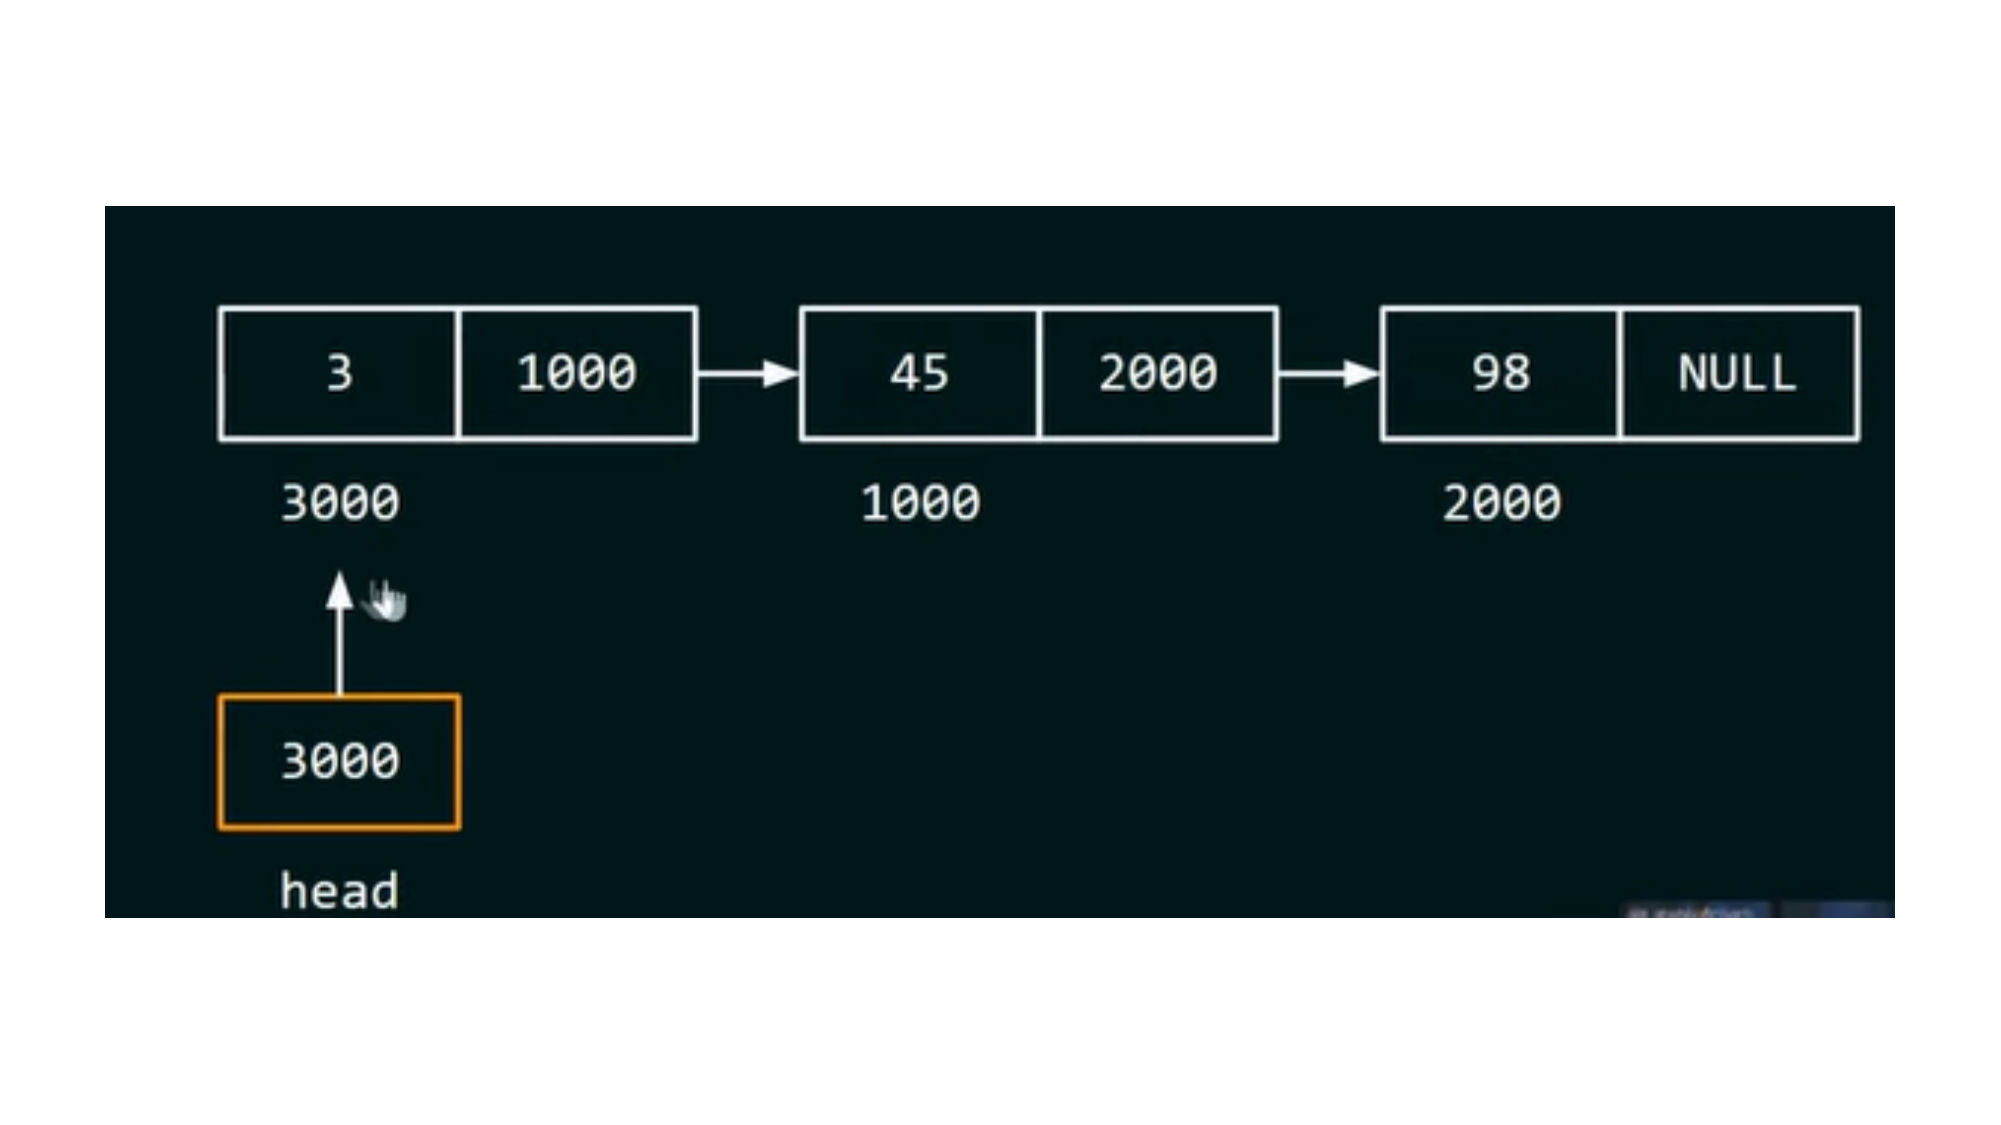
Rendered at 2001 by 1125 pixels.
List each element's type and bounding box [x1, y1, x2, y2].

list [104, 206, 1895, 919]
